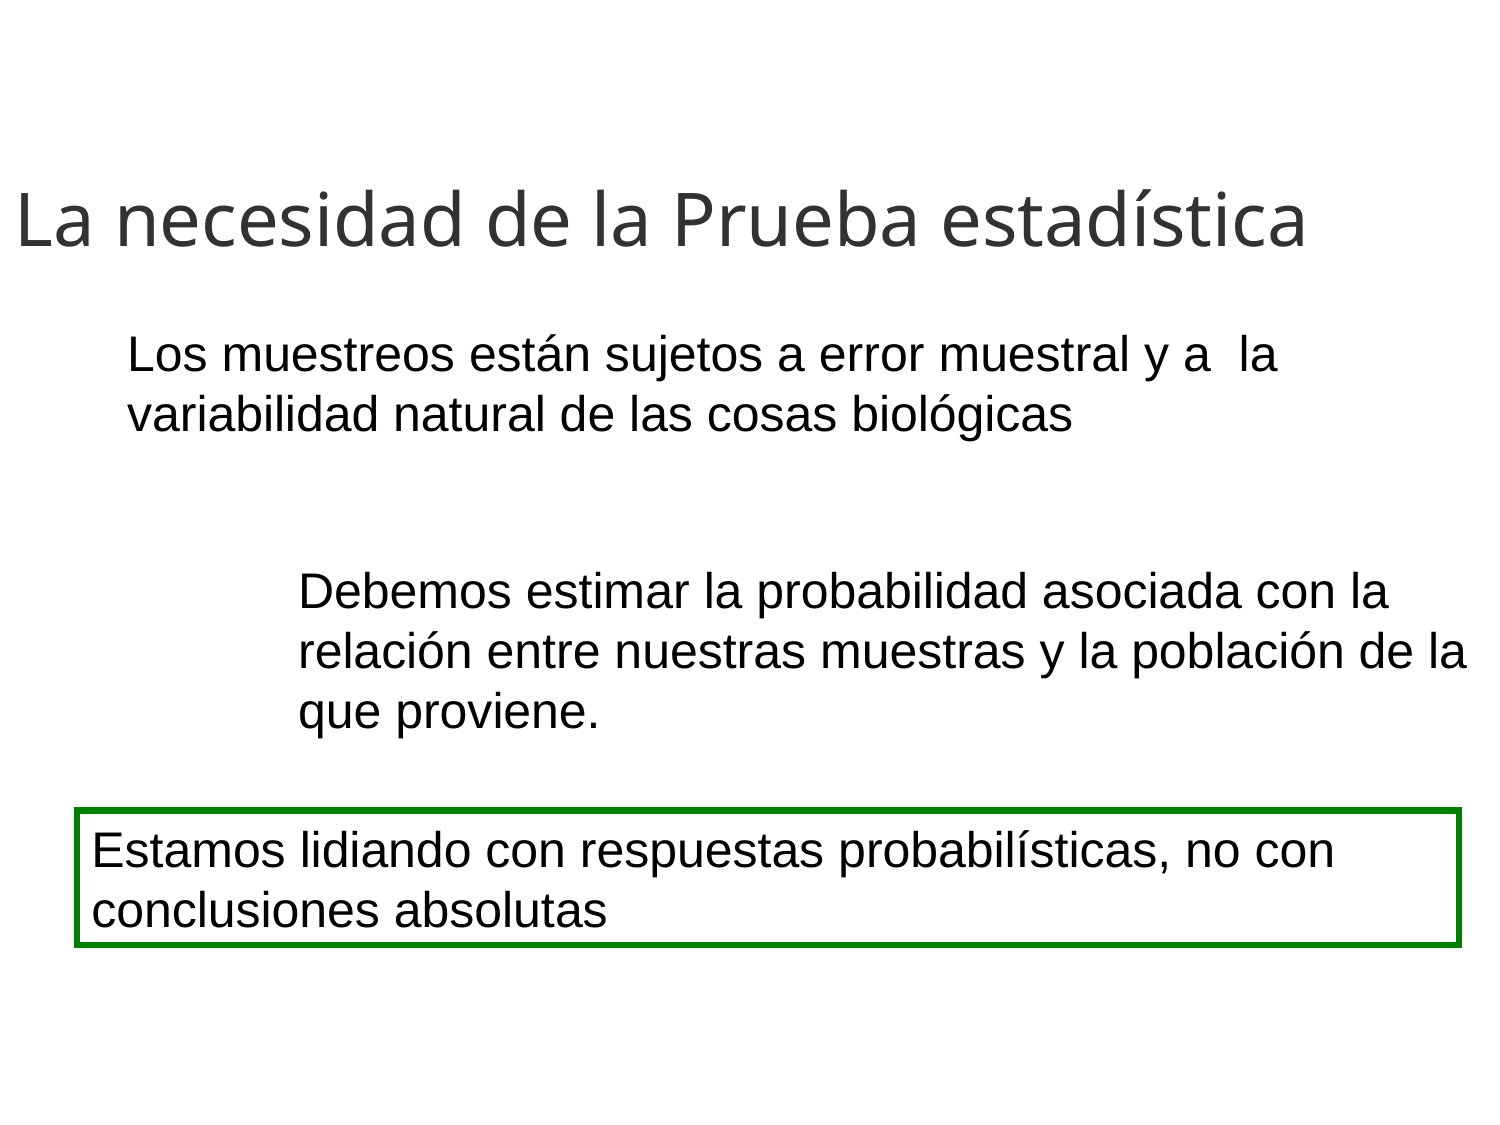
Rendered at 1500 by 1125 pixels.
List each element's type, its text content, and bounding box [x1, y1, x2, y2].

text_box Debemos estimar la probabilidad asociada con la relación entre nuestras muestras y la población de la que proviene. [283, 550, 1500, 746]
title La necesidad de la Prueba estadística [0, 128, 1350, 304]
text_box Estamos lidiando con respuestas probabilísticas, no con conclusiones absolutas [76, 810, 1459, 946]
text_box Los muestreos están sujetos a error muestral y a la variabilidad natural de las cosas biológicas [112, 314, 1306, 449]
